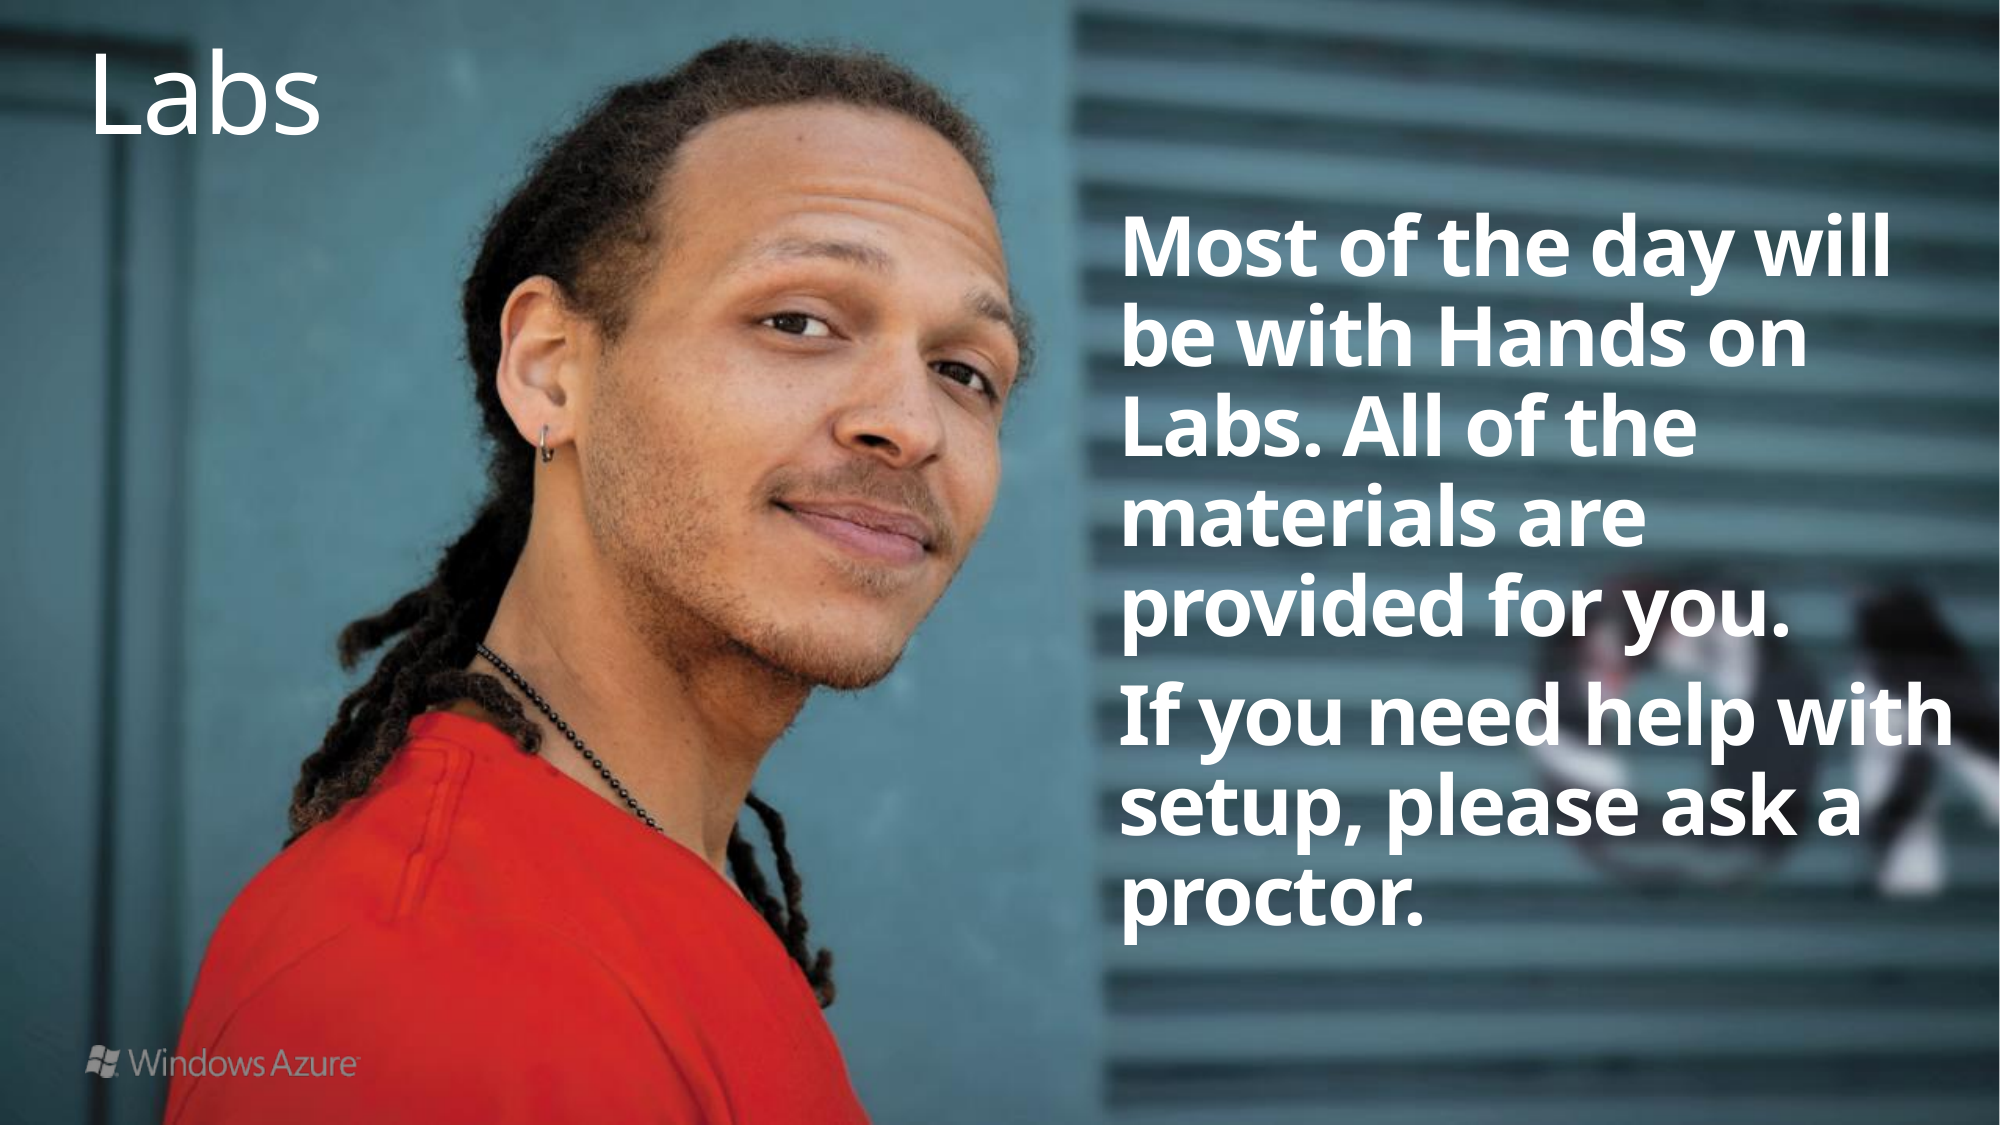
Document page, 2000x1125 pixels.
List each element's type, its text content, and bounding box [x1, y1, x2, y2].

picture [0, 0, 2000, 1125]
title Labs [85, 37, 1914, 161]
list Most of the day will be with Hands on Labs. All of the materials are provided for you. If you need help with setup, please ask a proctor. [1117, 205, 1963, 861]
